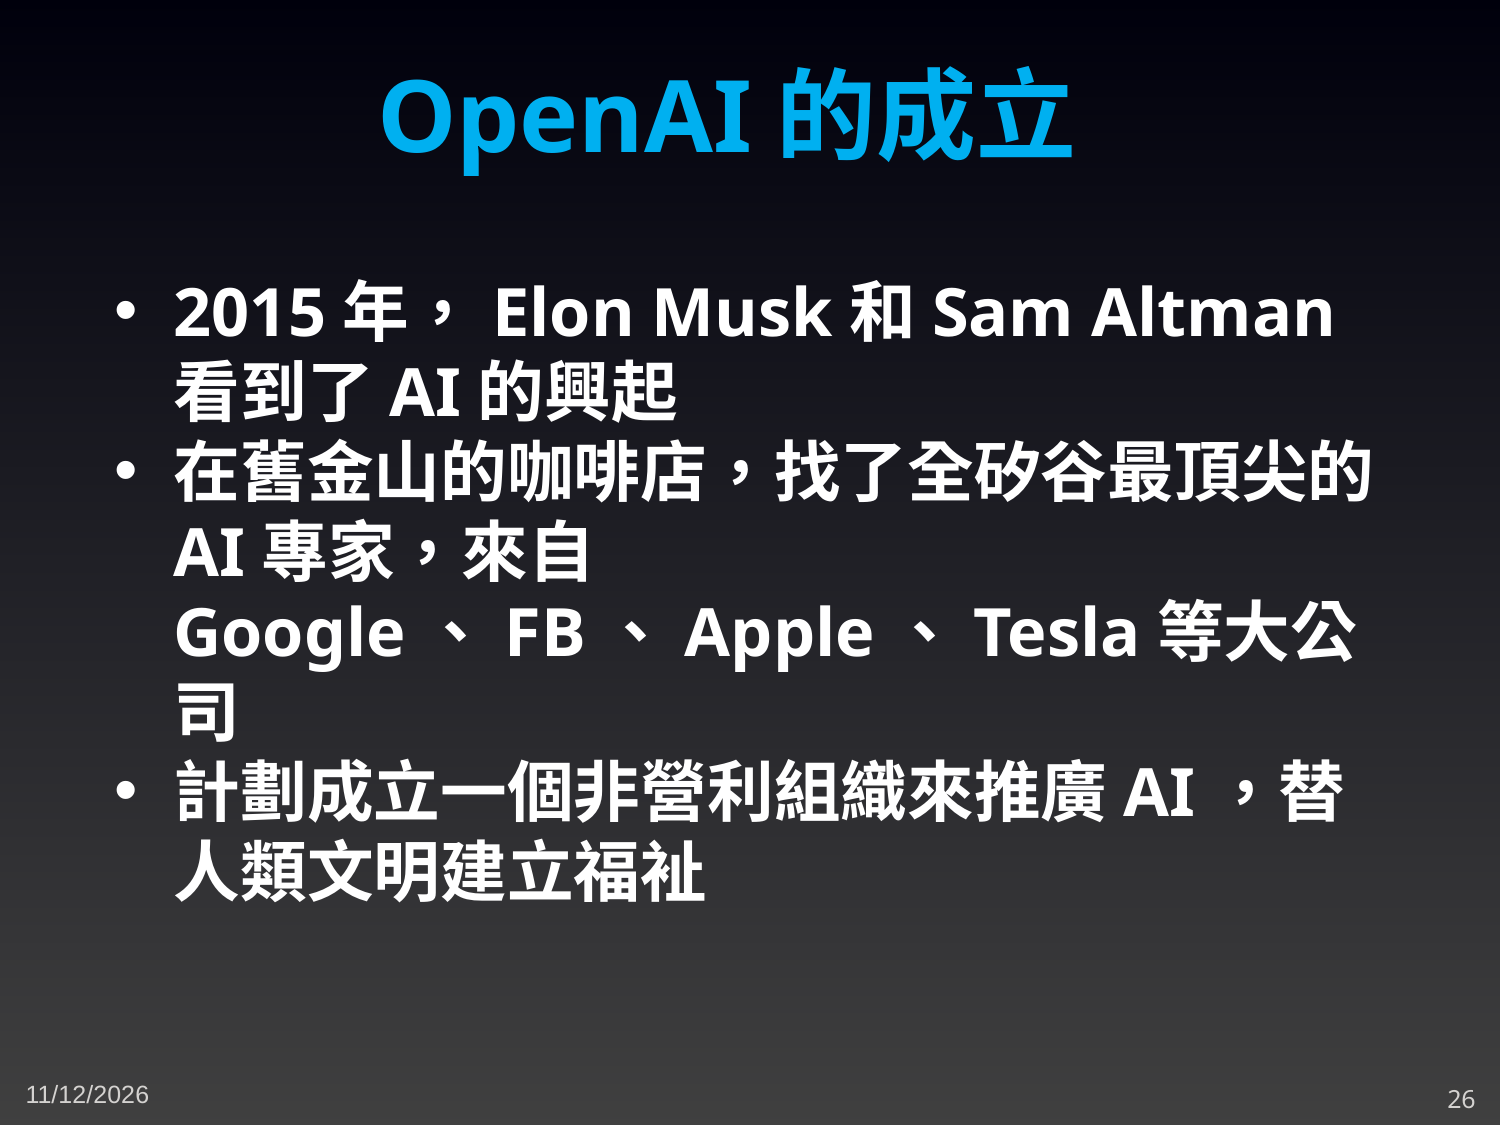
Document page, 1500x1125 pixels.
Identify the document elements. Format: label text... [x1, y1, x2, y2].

slide_number 26 [1340, 1075, 1491, 1117]
text_box 2015年，Elon Musk和Sam Altman看到了AI的興起 在舊金山的咖啡店，找了全矽谷最頂尖的AI專家，來自Google、FB、Apple、Tesla等大公司 計劃成立一個非營利組織來推廣AI，替人類文明建立福𧘲 [99, 262, 1400, 917]
text_box OpenAI的成立 [362, 24, 1400, 188]
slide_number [10, 1075, 411, 1117]
